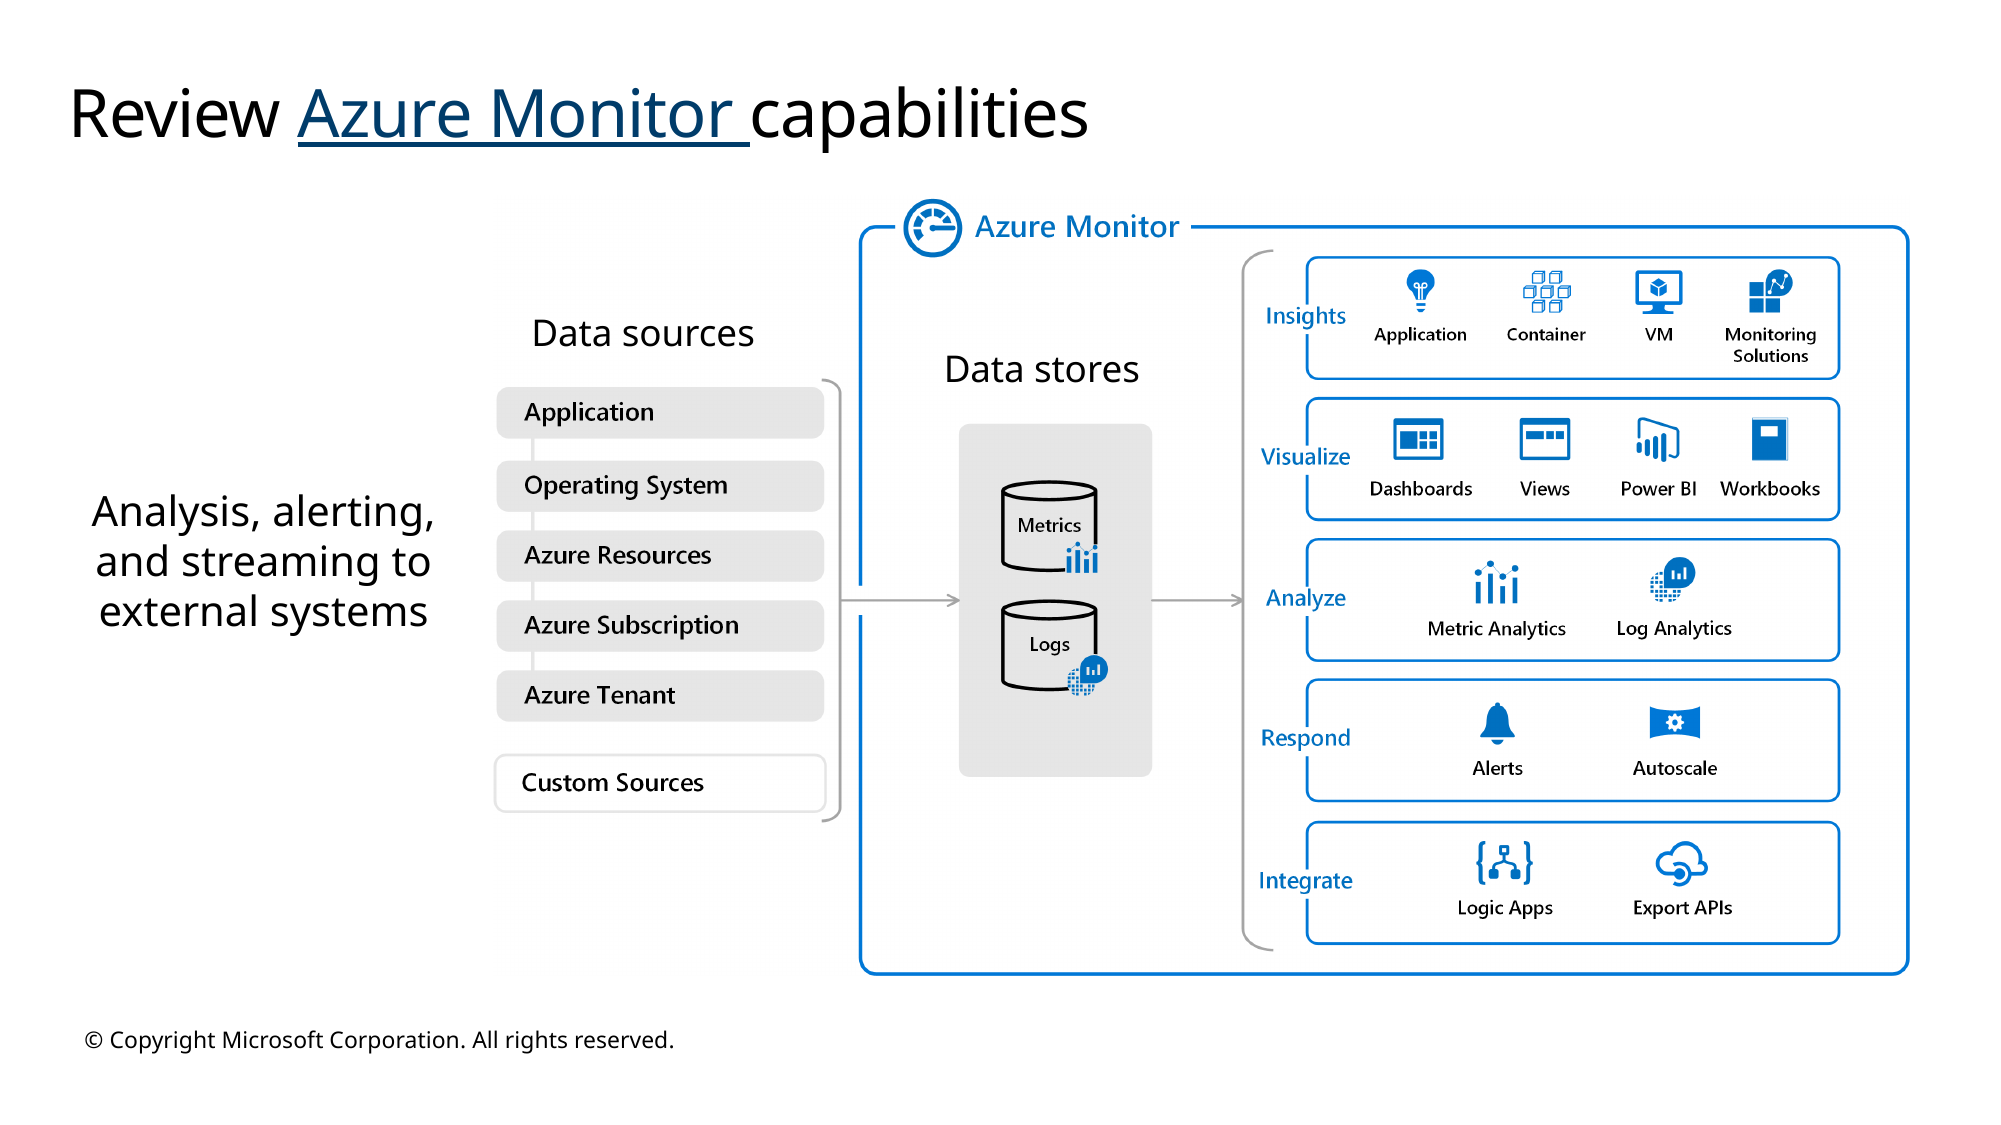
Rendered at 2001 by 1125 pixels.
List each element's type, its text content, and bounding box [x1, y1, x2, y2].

text_box Analysis, alerting, and streaming to external systems [86, 484, 441, 636]
picture [492, 195, 1910, 976]
title Review Azure Monitor capabilities [68, 72, 1930, 261]
